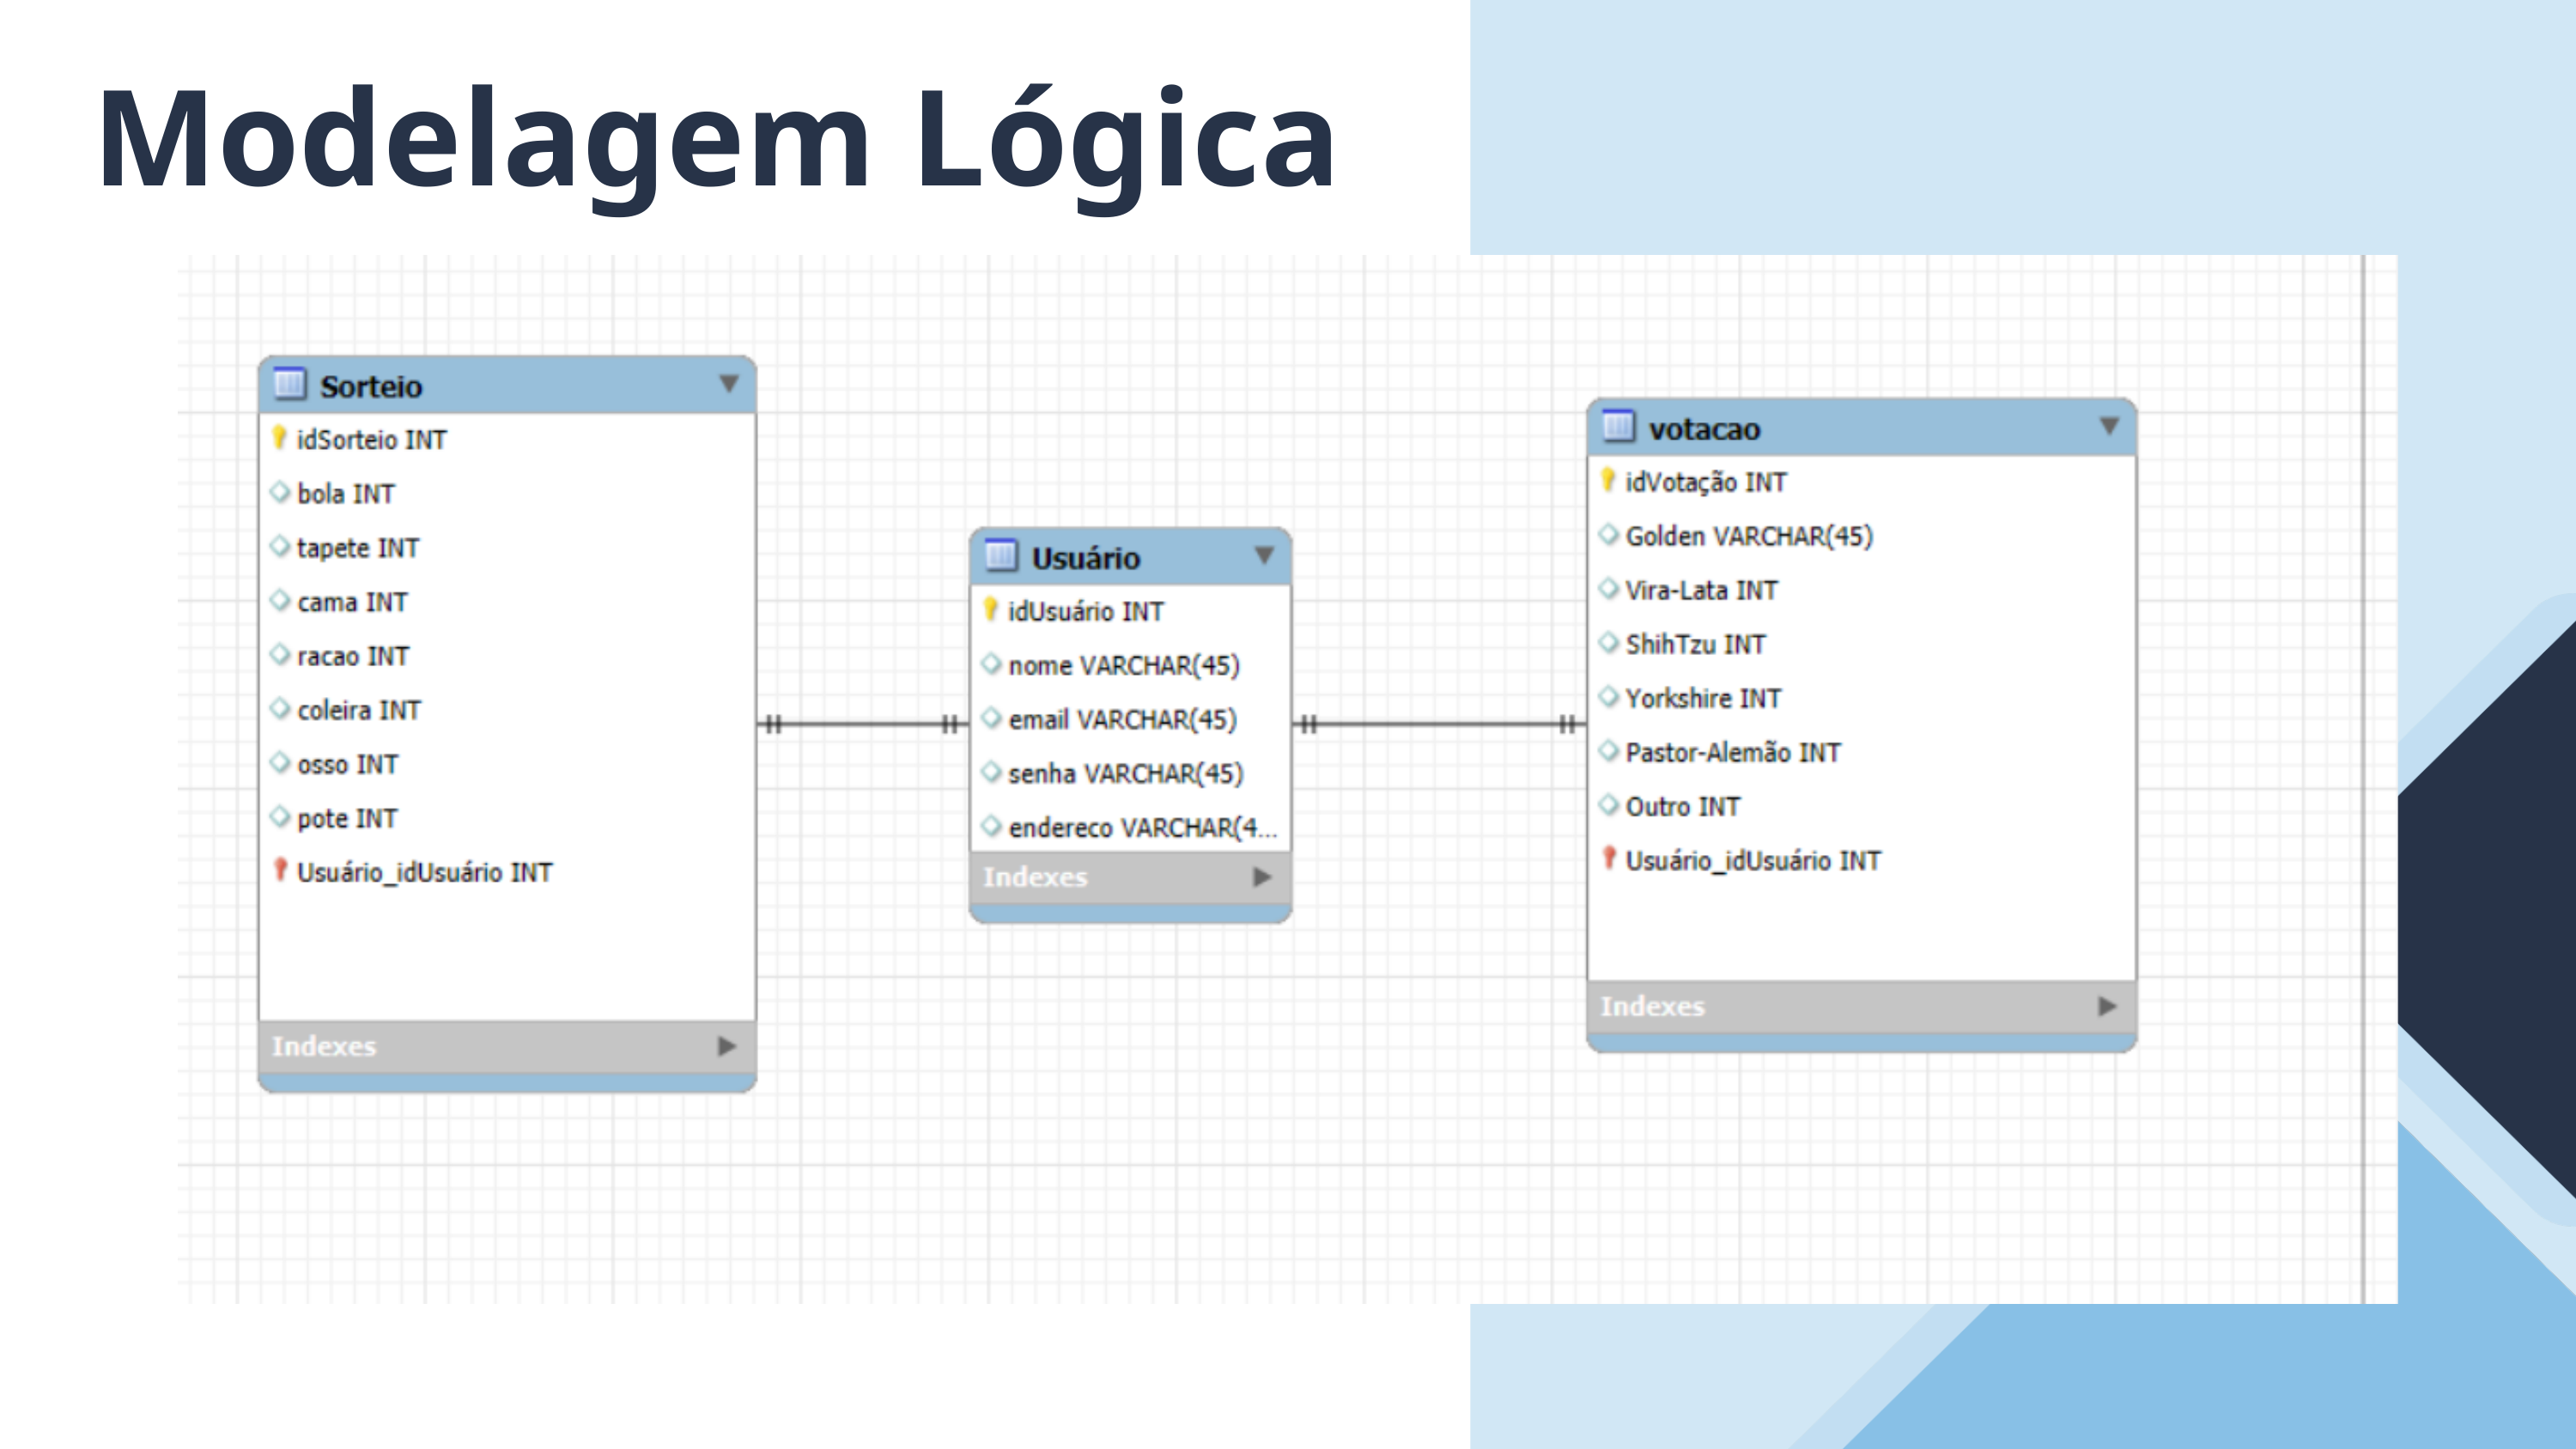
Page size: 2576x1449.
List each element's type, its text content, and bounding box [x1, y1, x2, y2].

text_box [178, 255, 1466, 1304]
text_box Modelagem Lógica [92, 26, 1442, 213]
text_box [1470, 0, 2576, 1449]
